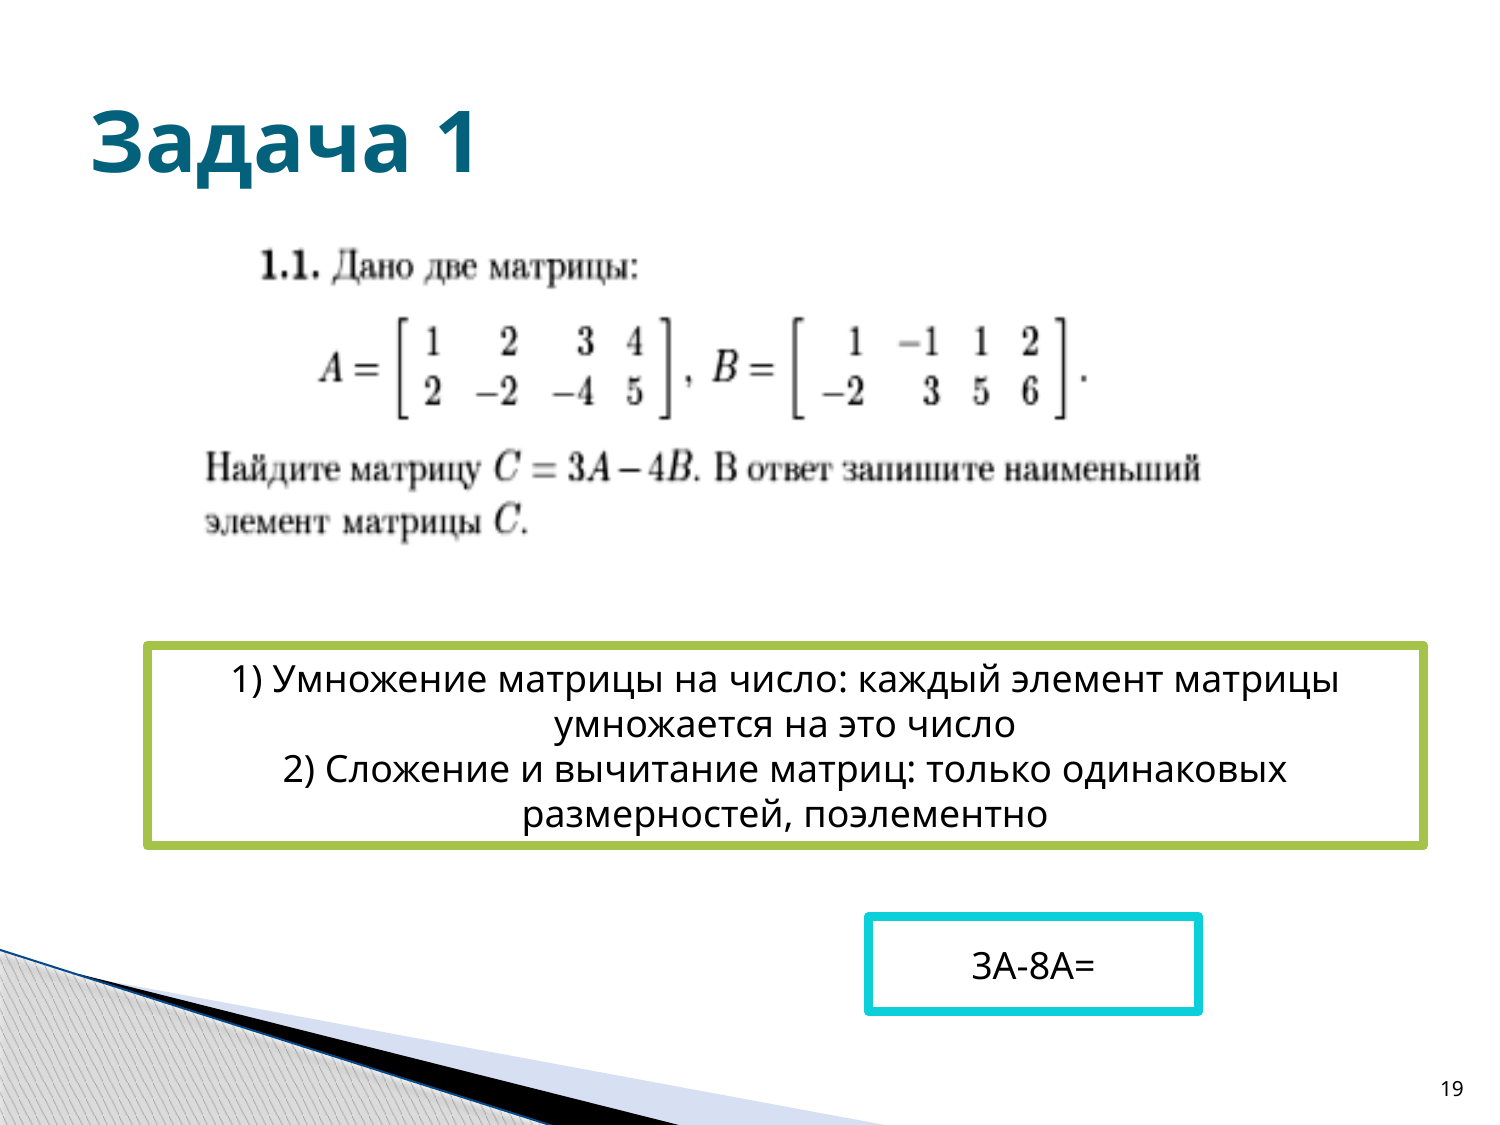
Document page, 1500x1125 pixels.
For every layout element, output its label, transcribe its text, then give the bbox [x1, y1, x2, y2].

text_box 3А-8А= [864, 912, 1203, 1016]
title Задача 1 [75, 45, 1425, 233]
text_box 1) Умножение матрицы на число: каждый элемент матрицы умножается на это число 2) Сложение и вычитание матриц: только одинаковых размерностей, поэлементно [143, 641, 1428, 850]
slide_number 19 [1418, 1051, 1479, 1112]
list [148, 231, 1250, 563]
